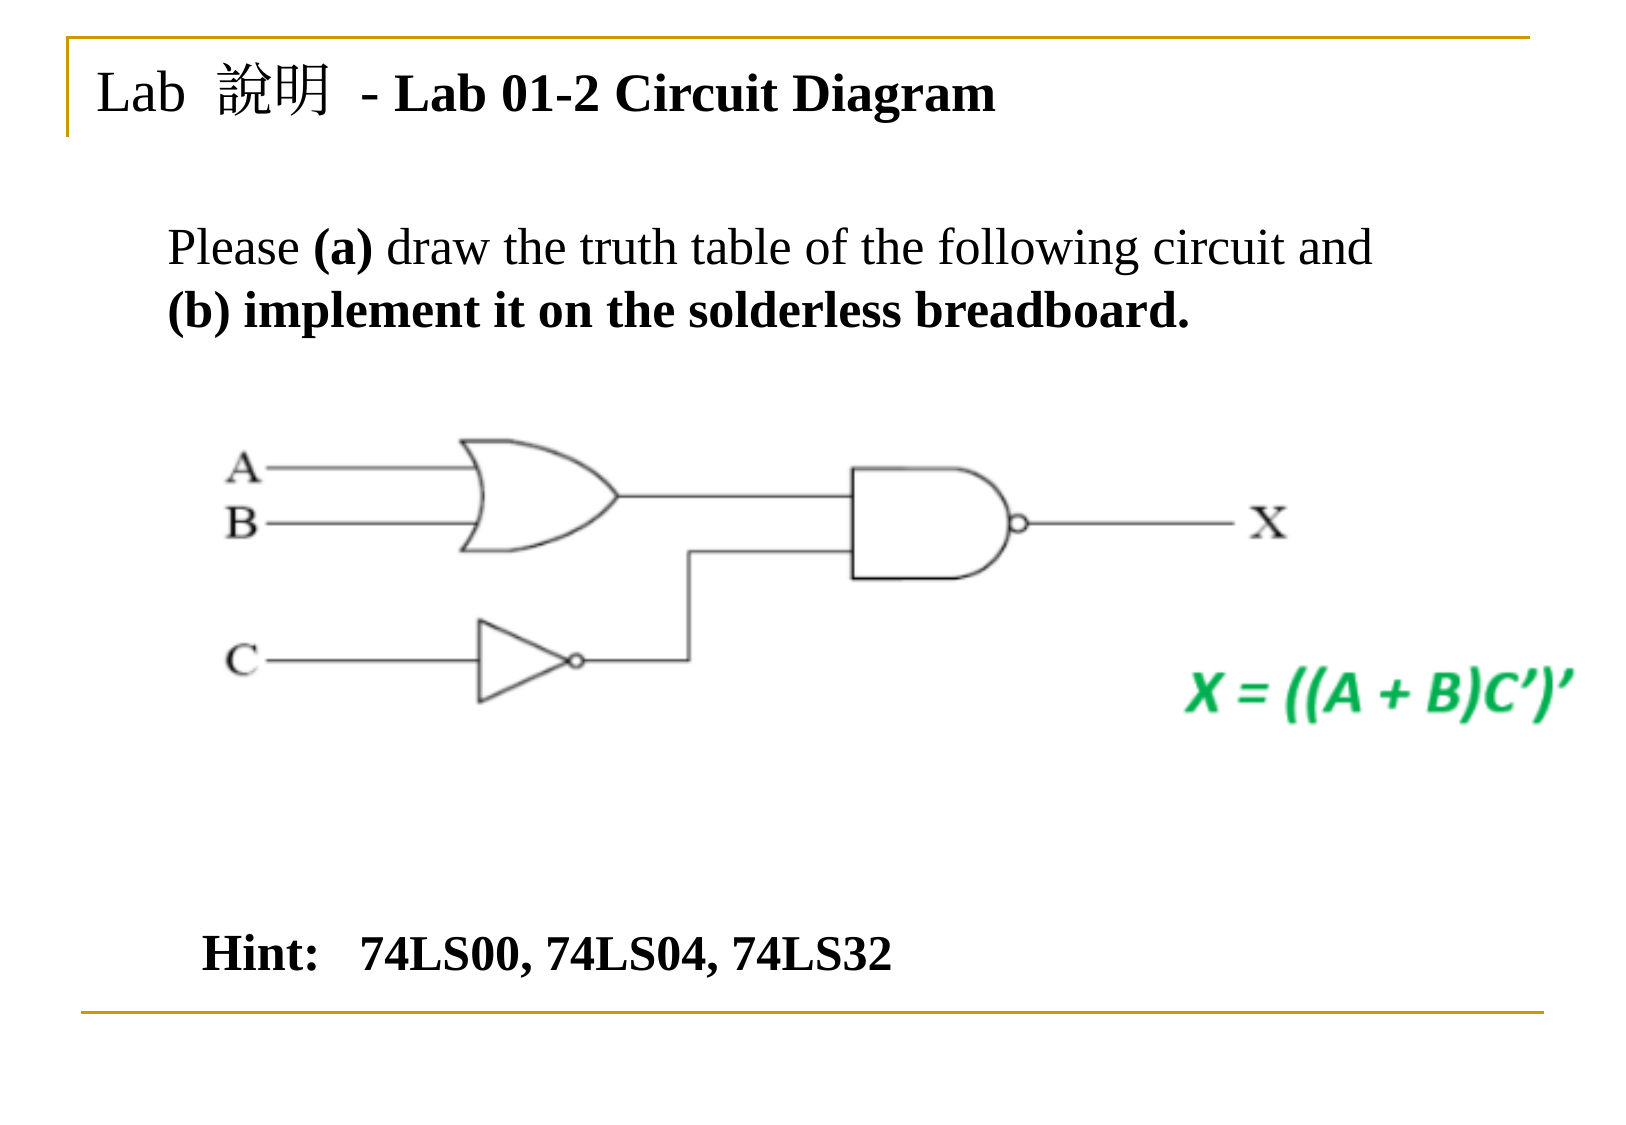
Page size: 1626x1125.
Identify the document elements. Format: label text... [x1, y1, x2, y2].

text_box Hint: 74LS00, 74LS04, 74LS32 [186, 903, 1488, 997]
picture [186, 419, 1594, 747]
title Lab 說明 - Lab 01-2 Circuit Diagram [81, 45, 1594, 244]
text_box Please (a) draw the truth table of the following circuit and (b) implement it on the solderless breadboard. [152, 244, 1454, 353]
